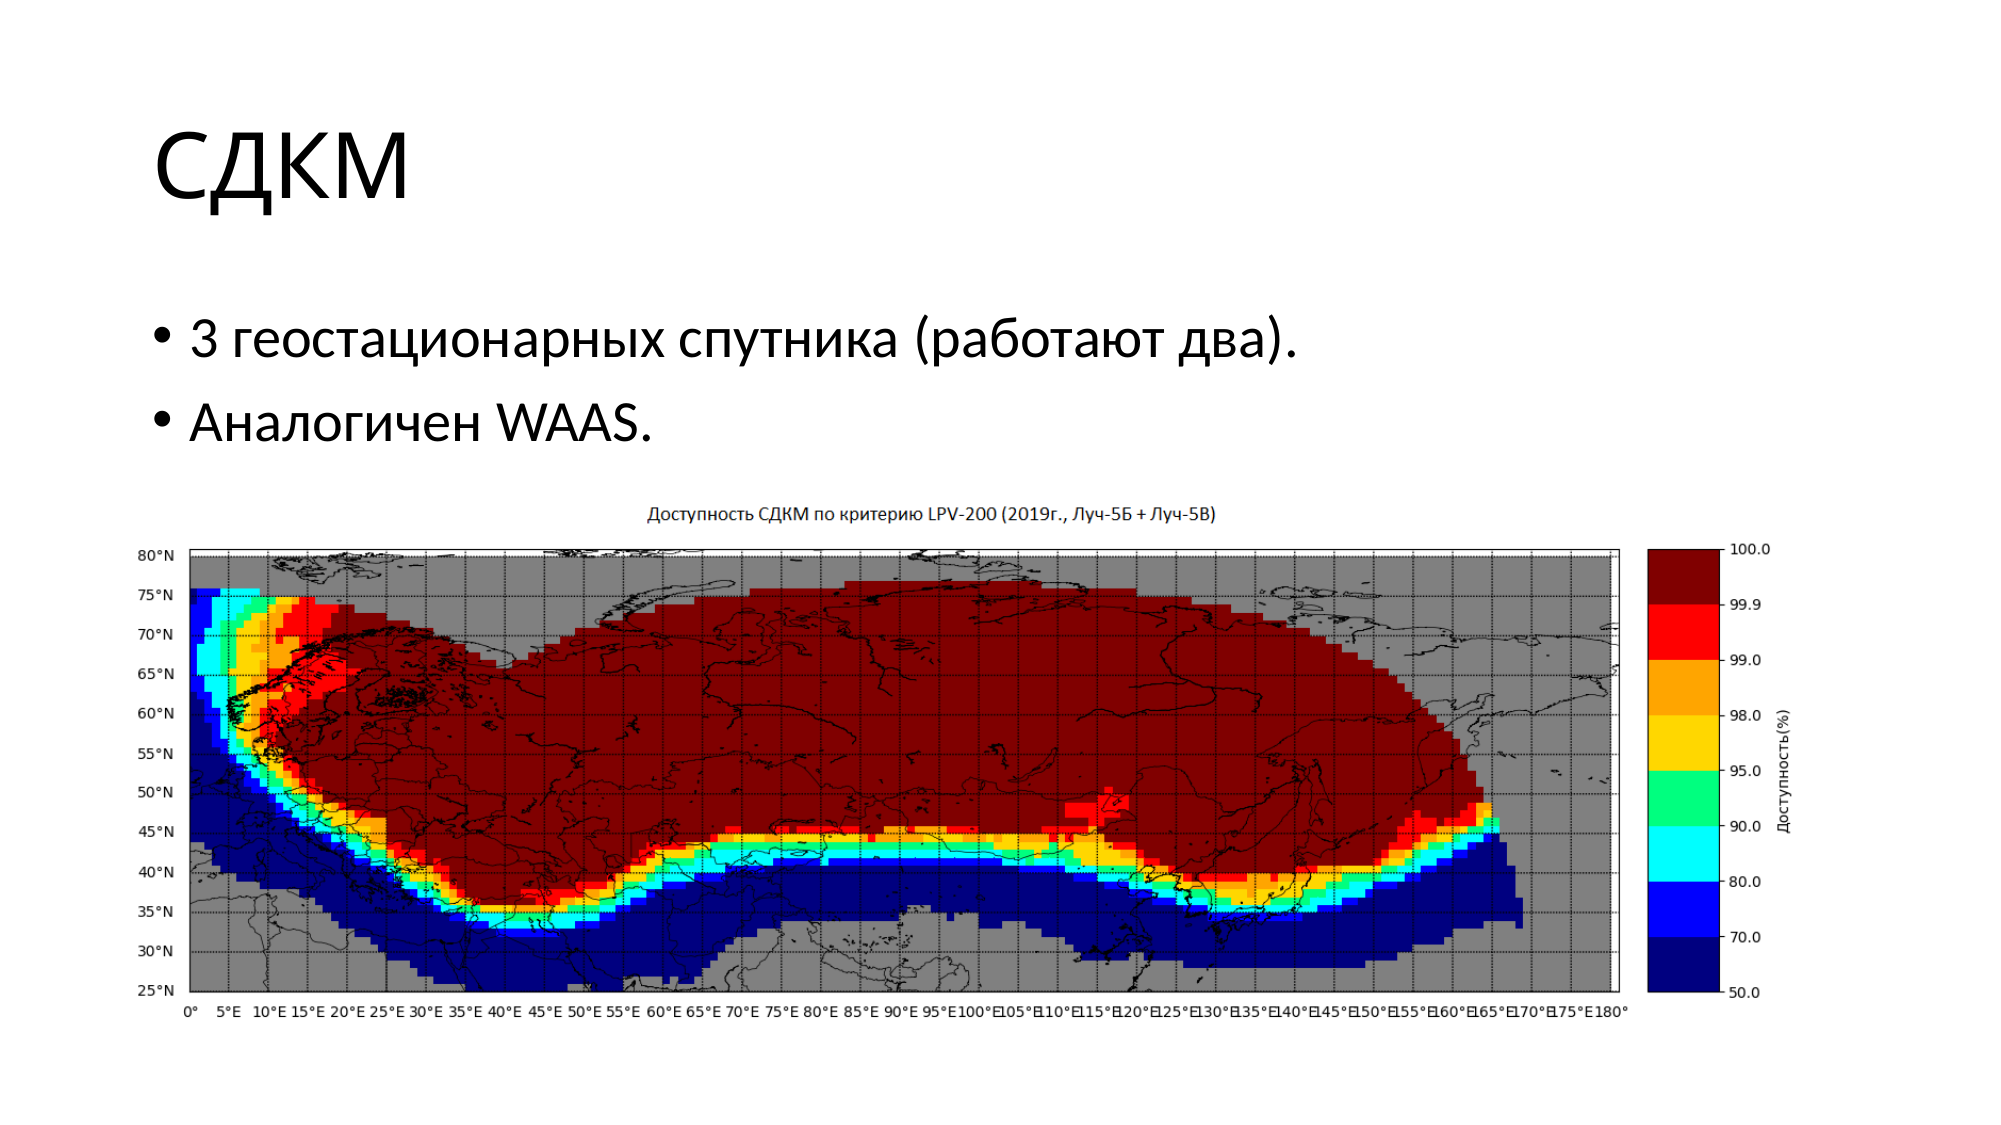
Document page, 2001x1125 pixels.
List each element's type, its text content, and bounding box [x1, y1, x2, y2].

title СДКМ [137, 59, 1863, 278]
picture [116, 484, 1802, 1032]
list 3 геостационарных спутника (работают два). Аналогичен WAAS. [137, 299, 1767, 484]
